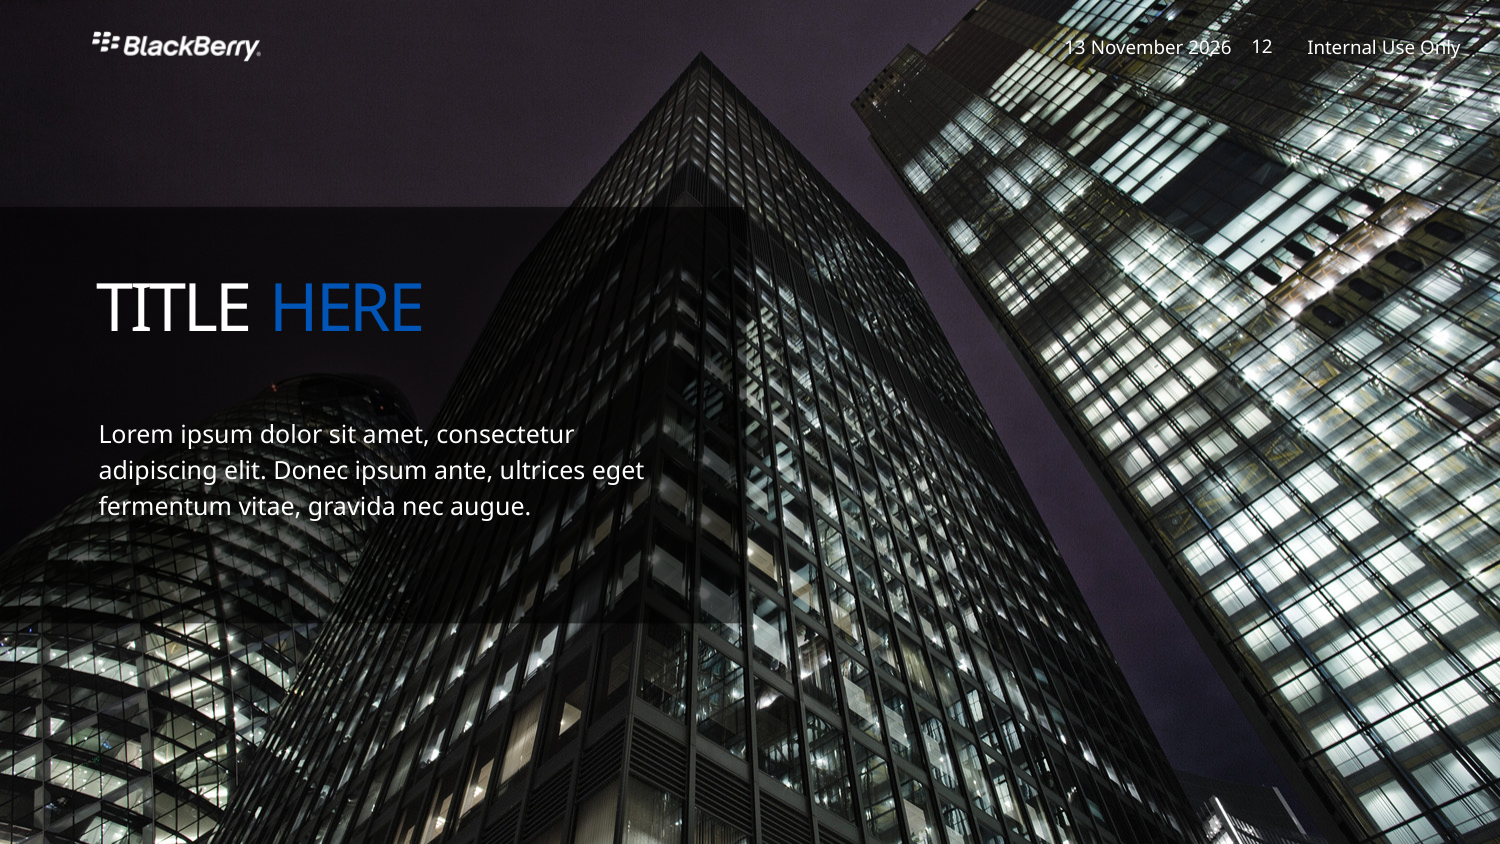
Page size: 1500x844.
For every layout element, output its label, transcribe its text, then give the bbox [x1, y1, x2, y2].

text_box [0, 206, 747, 624]
picture [0, 0, 1500, 844]
text_box TITLE HERE [81, 233, 916, 377]
text_box Lorem ipsum dolor sit amet, consectetur adipiscing elit. Donec ipsum ante, ultrices eget fermentum vitae, gravida nec augue. [83, 405, 673, 625]
